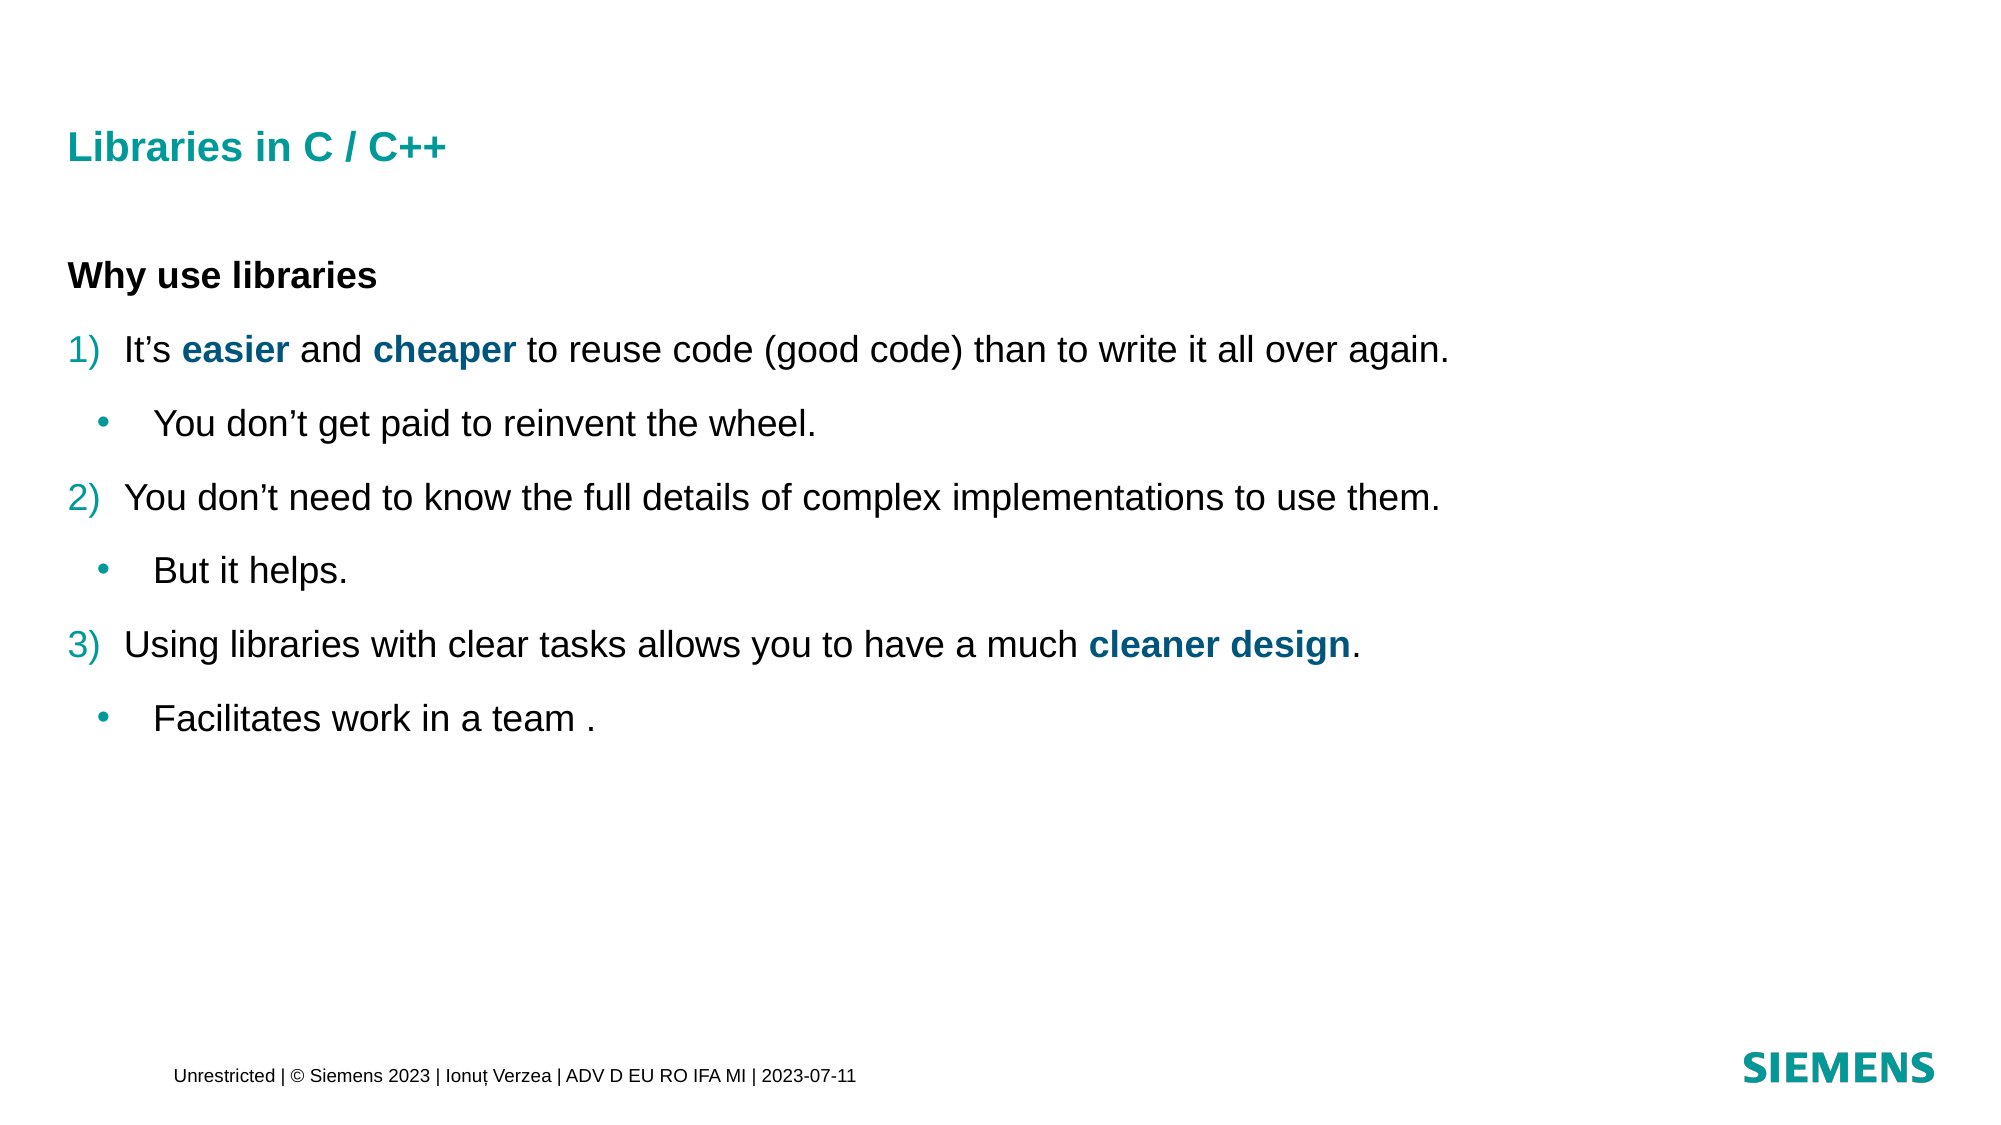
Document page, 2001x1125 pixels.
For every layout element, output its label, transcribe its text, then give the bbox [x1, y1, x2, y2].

title Libraries in C / C++ [67, 78, 1686, 173]
picture [1744, 1052, 1934, 1083]
list Why use libraries It’s easier and cheaper to reuse code (good code) than to write it all over again. You don’t get paid to reinvent the wheel. You don’t need to know the full details of complex implementations to use them. But it helps. Using libraries with clear tasks allows you to have a much cleaner design. Facilitates work in a team . [67, 228, 1527, 1009]
footer Unrestricted | © Siemens 2023 | Ionuț Verzea | ADV D EU RO IFA MI | 2023-07-11 [173, 1035, 1686, 1125]
